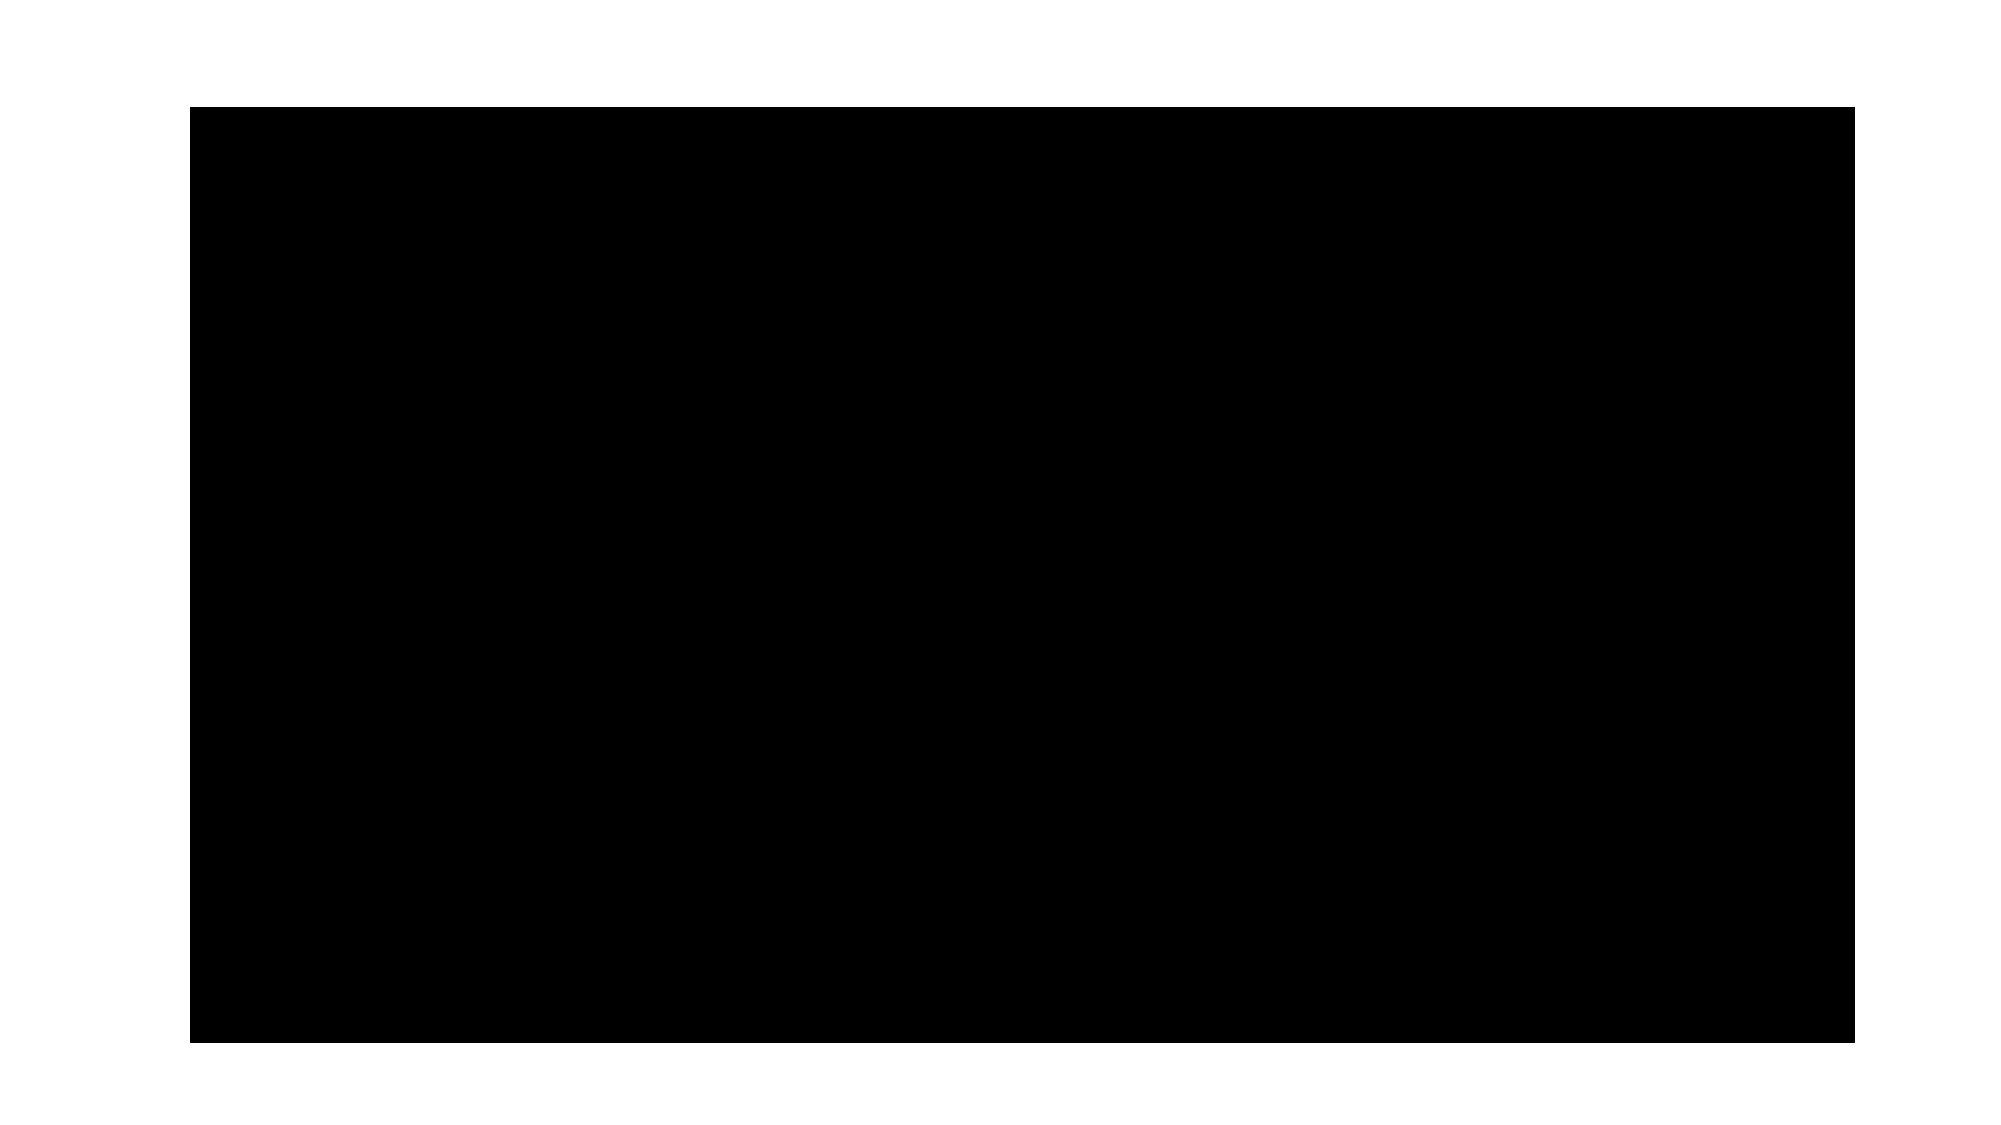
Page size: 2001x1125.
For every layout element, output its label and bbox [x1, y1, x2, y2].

text_box [189, 106, 1856, 1044]
